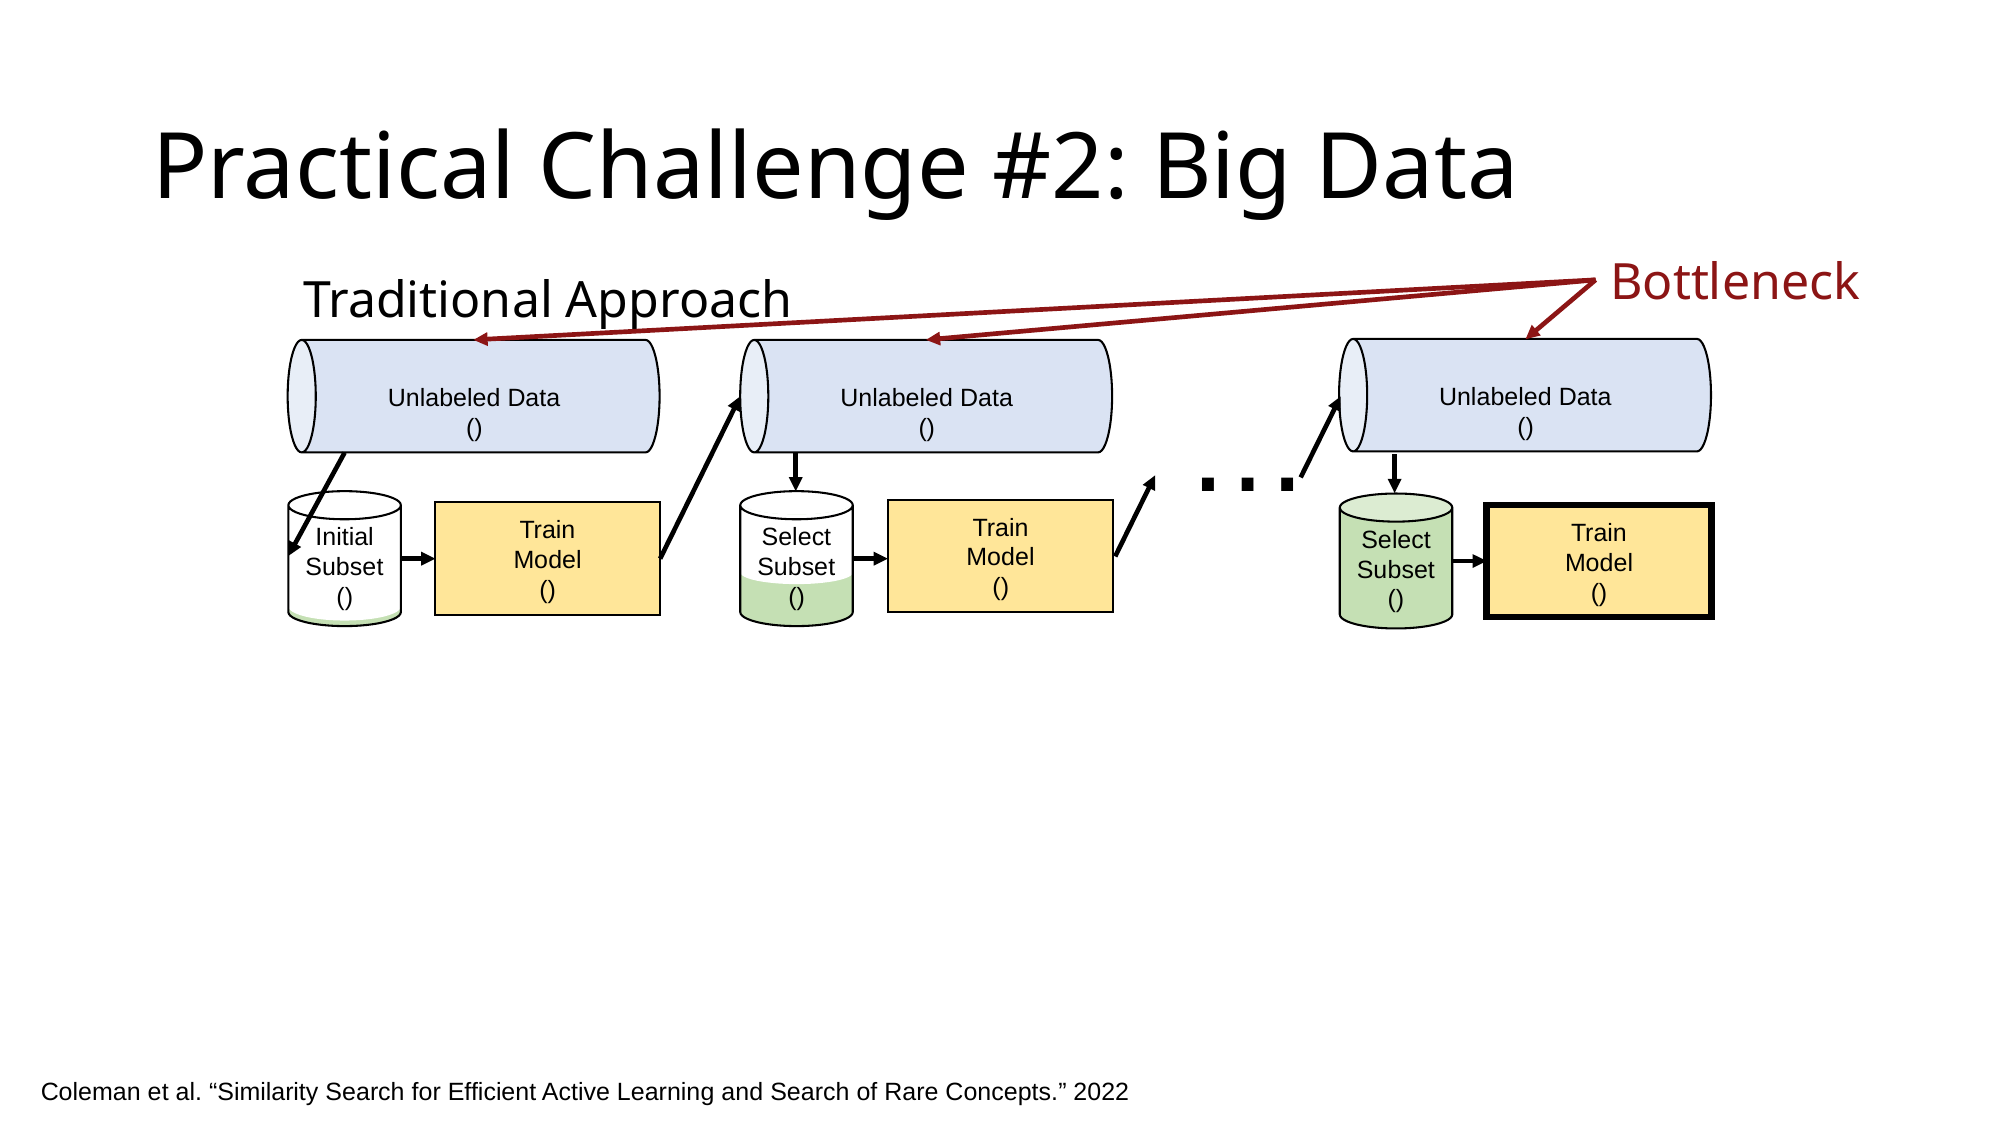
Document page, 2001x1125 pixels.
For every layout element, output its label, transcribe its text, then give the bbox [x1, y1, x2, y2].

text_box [473, 280, 1600, 340]
title Practical Challenge #2: Big Data [137, 59, 1863, 278]
text_box [739, 340, 1114, 454]
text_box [288, 491, 401, 627]
text_box [1338, 337, 1713, 453]
text_box Bottleneck [1595, 242, 1876, 318]
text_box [740, 491, 853, 627]
text_box [742, 342, 767, 451]
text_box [1115, 475, 1156, 557]
text_box [289, 342, 314, 451]
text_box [660, 396, 741, 559]
text_box [286, 338, 661, 454]
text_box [1339, 493, 1453, 629]
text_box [1300, 396, 1341, 478]
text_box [1341, 341, 1366, 450]
text_box Traditional Approach [288, 259, 930, 335]
text_box … [1173, 384, 1288, 499]
text_box Coleman et al. “Similarity Search for Efficient Active Learning and Search of Rare Concepts.” 2022 [26, 1008, 1147, 1125]
